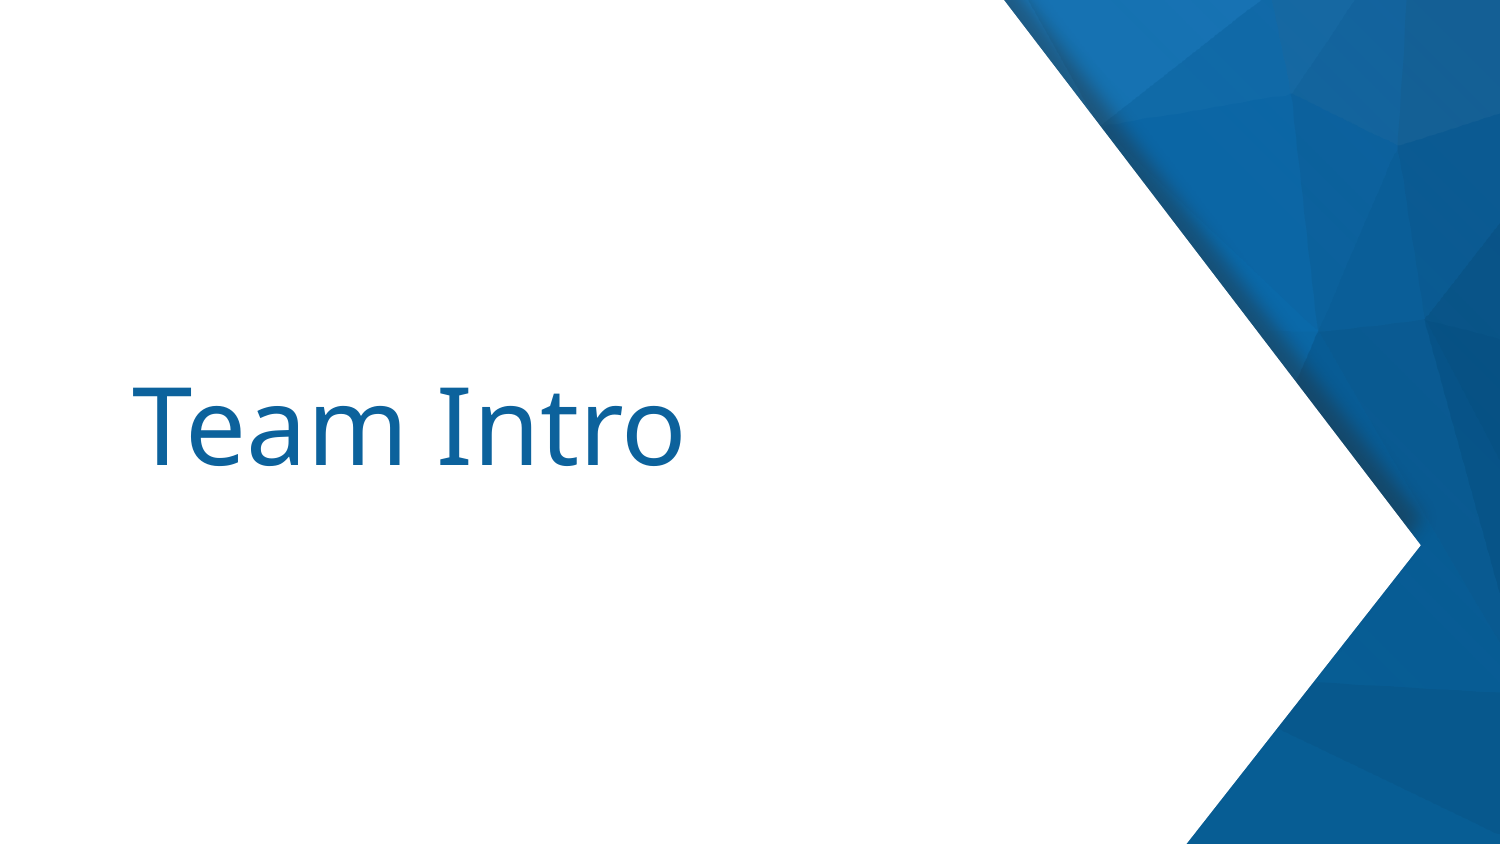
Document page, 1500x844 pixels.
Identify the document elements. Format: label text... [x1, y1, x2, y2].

title Team Intro [117, 313, 724, 531]
picture [1013, 0, 1500, 844]
